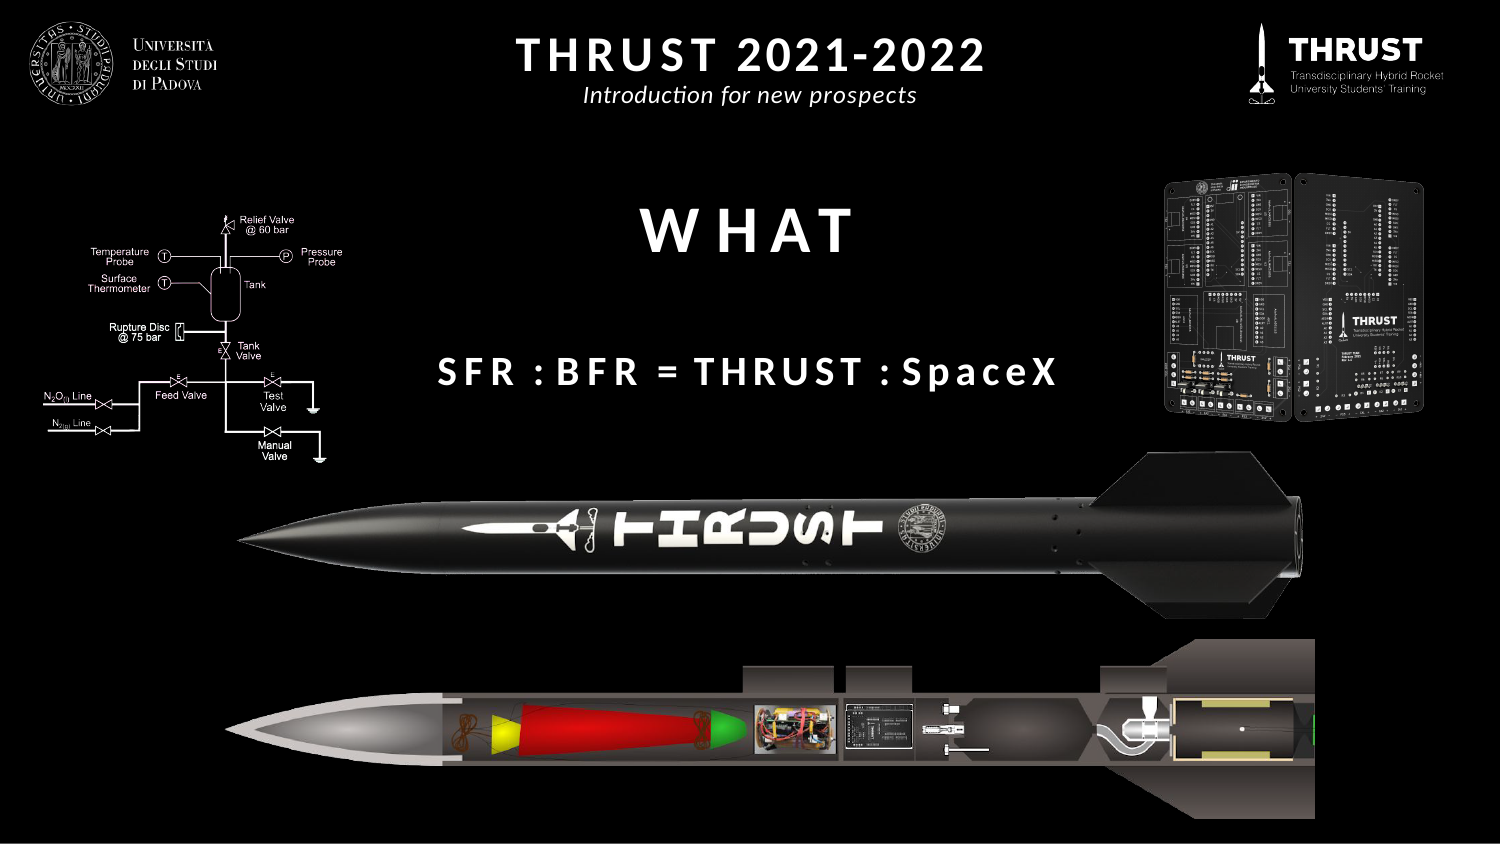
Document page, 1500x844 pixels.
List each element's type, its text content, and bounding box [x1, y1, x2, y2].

picture [42, 214, 1303, 620]
picture [224, 639, 1316, 820]
picture [21, 12, 225, 114]
text_box SFR : BFR = THRUST : SpaceX [500, 341, 1065, 394]
picture [1224, 2, 1468, 124]
title THRUST 2021-2022 Introduction for new prospects [509, 22, 991, 166]
picture [1163, 173, 1429, 422]
text_box WHAT [637, 183, 863, 266]
